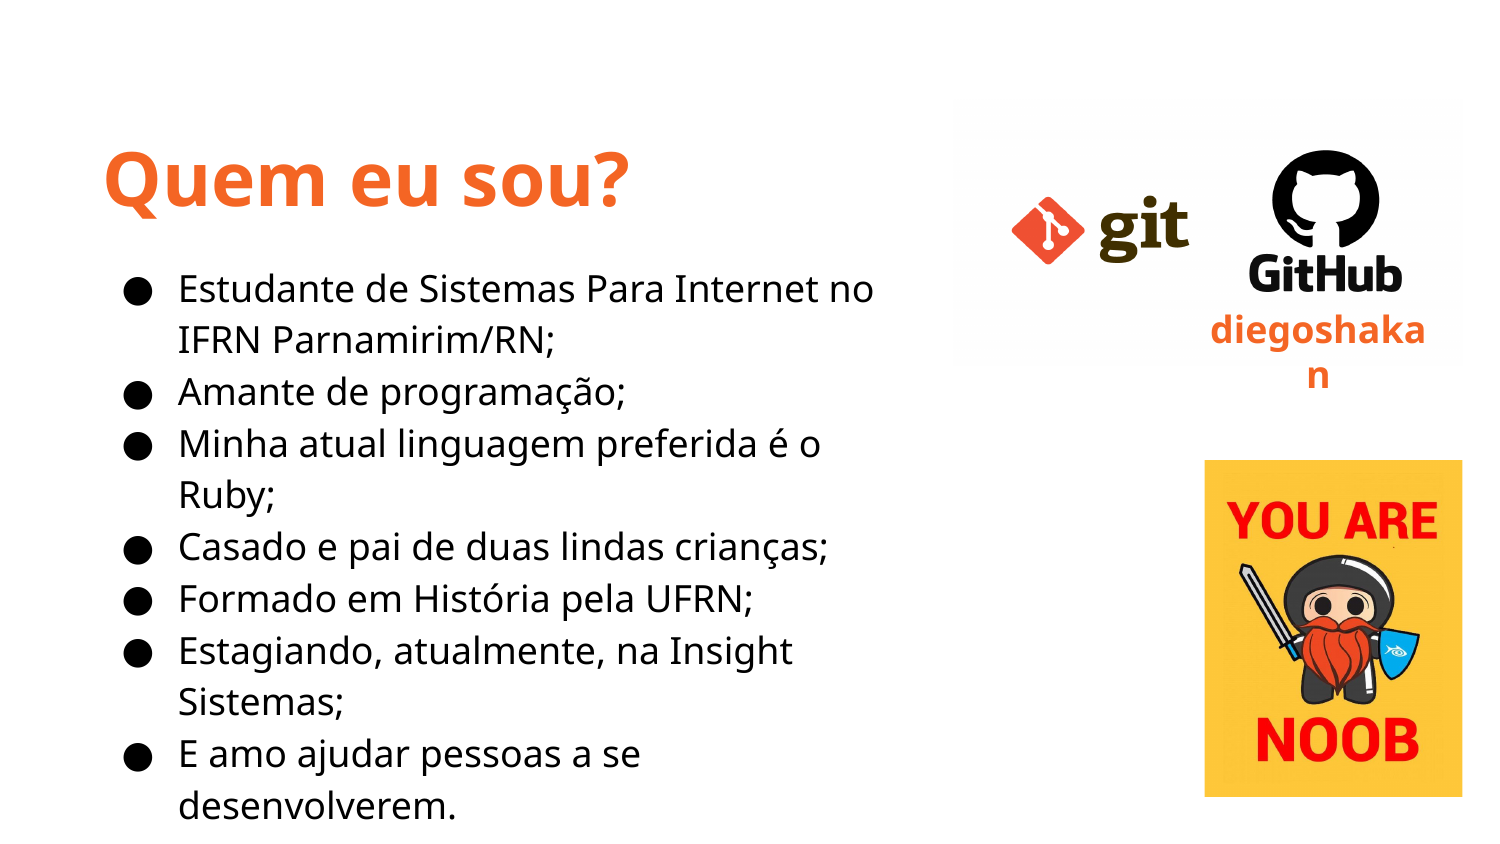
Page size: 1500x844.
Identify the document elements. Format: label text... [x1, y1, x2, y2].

title Quem eu sou? [87, 116, 941, 242]
picture [1204, 459, 1463, 797]
picture [952, 99, 1463, 366]
title Estudante de Sistemas Para Internet no IFRN Parnamirim/RN; Amante de programação; Minha atual linguagem preferida é o Ruby; Casado e pai de duas lindas crianças; Formado em História pela UFRN; Estagiando, atualmente, na Insight Sistemas; E amo ajudar pessoas a se desenvolverem. [87, 242, 941, 746]
